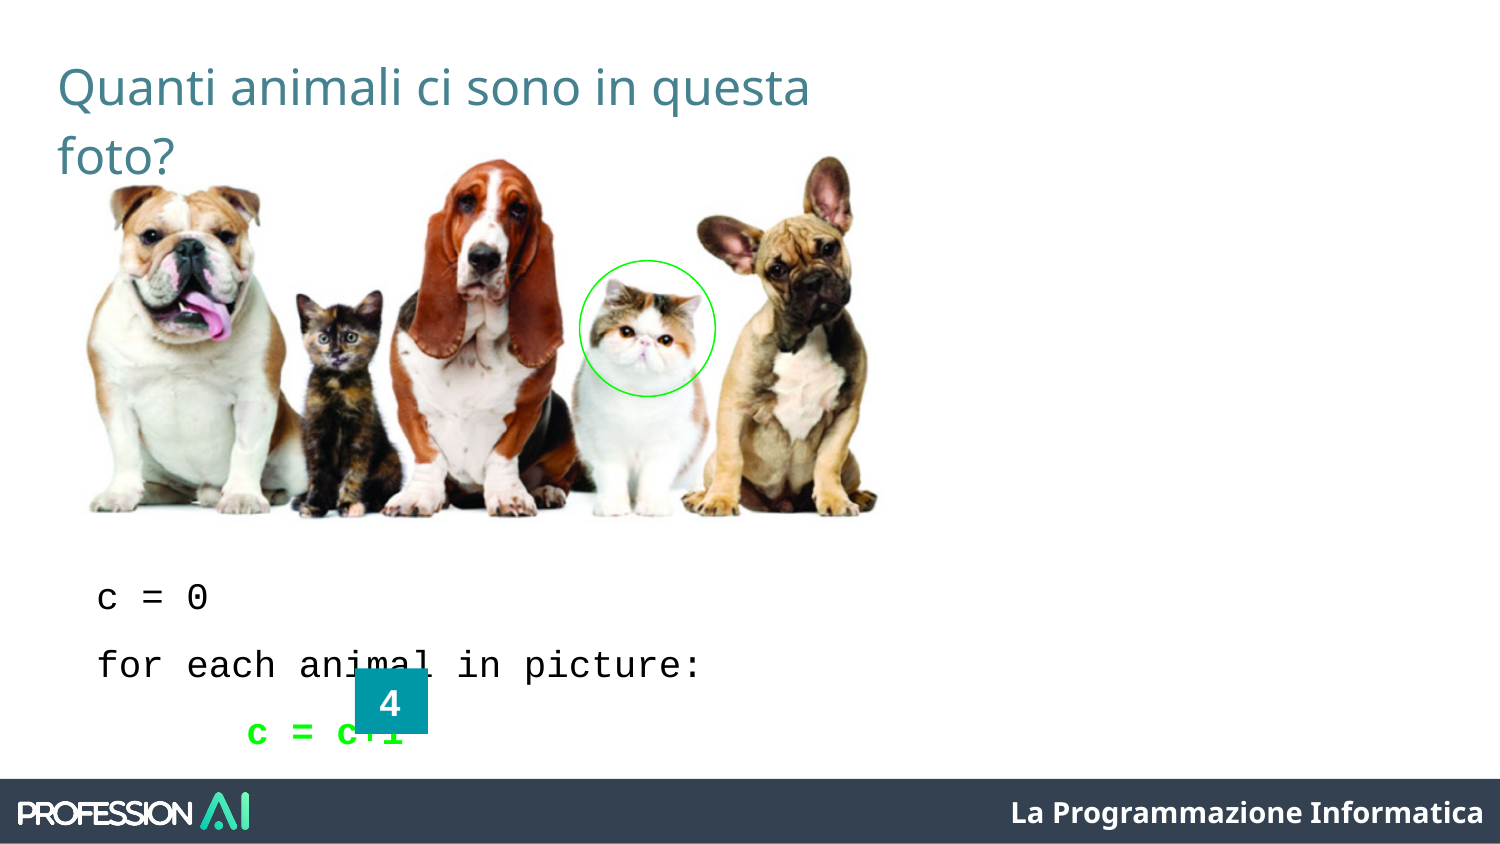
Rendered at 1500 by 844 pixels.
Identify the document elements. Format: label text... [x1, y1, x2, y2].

text_box La Programmazione Informatica [749, 778, 1500, 844]
picture [17, 792, 250, 831]
text_box Quanti animali ci sono in questa foto? [42, 31, 935, 200]
text_box c = 0 for each animal in picture: c = c+1 [81, 534, 1070, 768]
text_box [0, 778, 749, 844]
text_box 4 [353, 663, 427, 739]
picture [54, 133, 900, 524]
